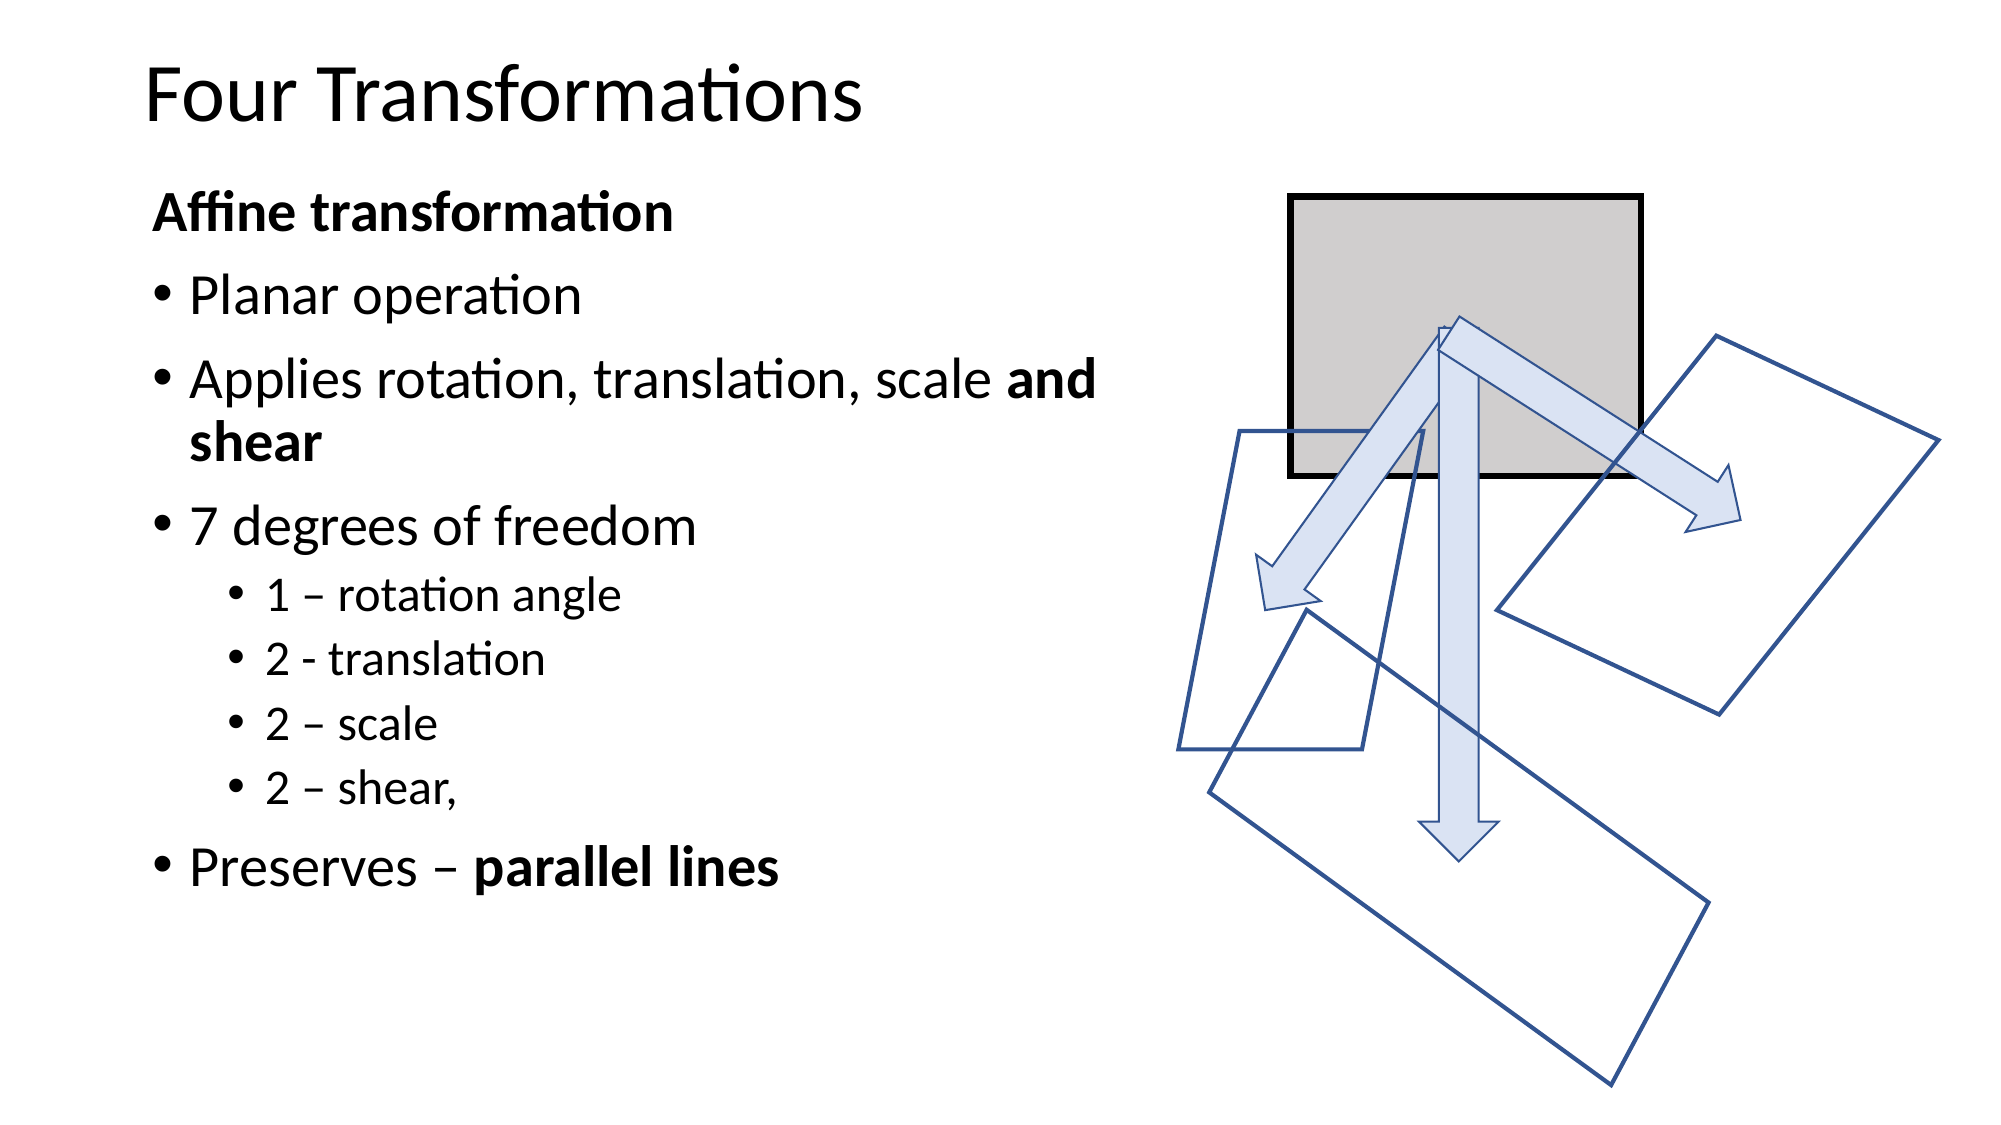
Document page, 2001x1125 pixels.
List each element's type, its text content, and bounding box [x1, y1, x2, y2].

text_box [1254, 335, 1437, 612]
text_box [1437, 352, 1480, 734]
text_box [1207, 608, 1710, 1087]
text_box [1437, 326, 1451, 348]
text_box [1416, 409, 1437, 477]
text_box [1495, 334, 1941, 716]
text_box [1480, 379, 1612, 477]
text_box [1289, 195, 1642, 429]
text_box [1177, 429, 1425, 751]
text_box [1436, 315, 1639, 463]
title Four Transformations [129, 22, 1855, 166]
